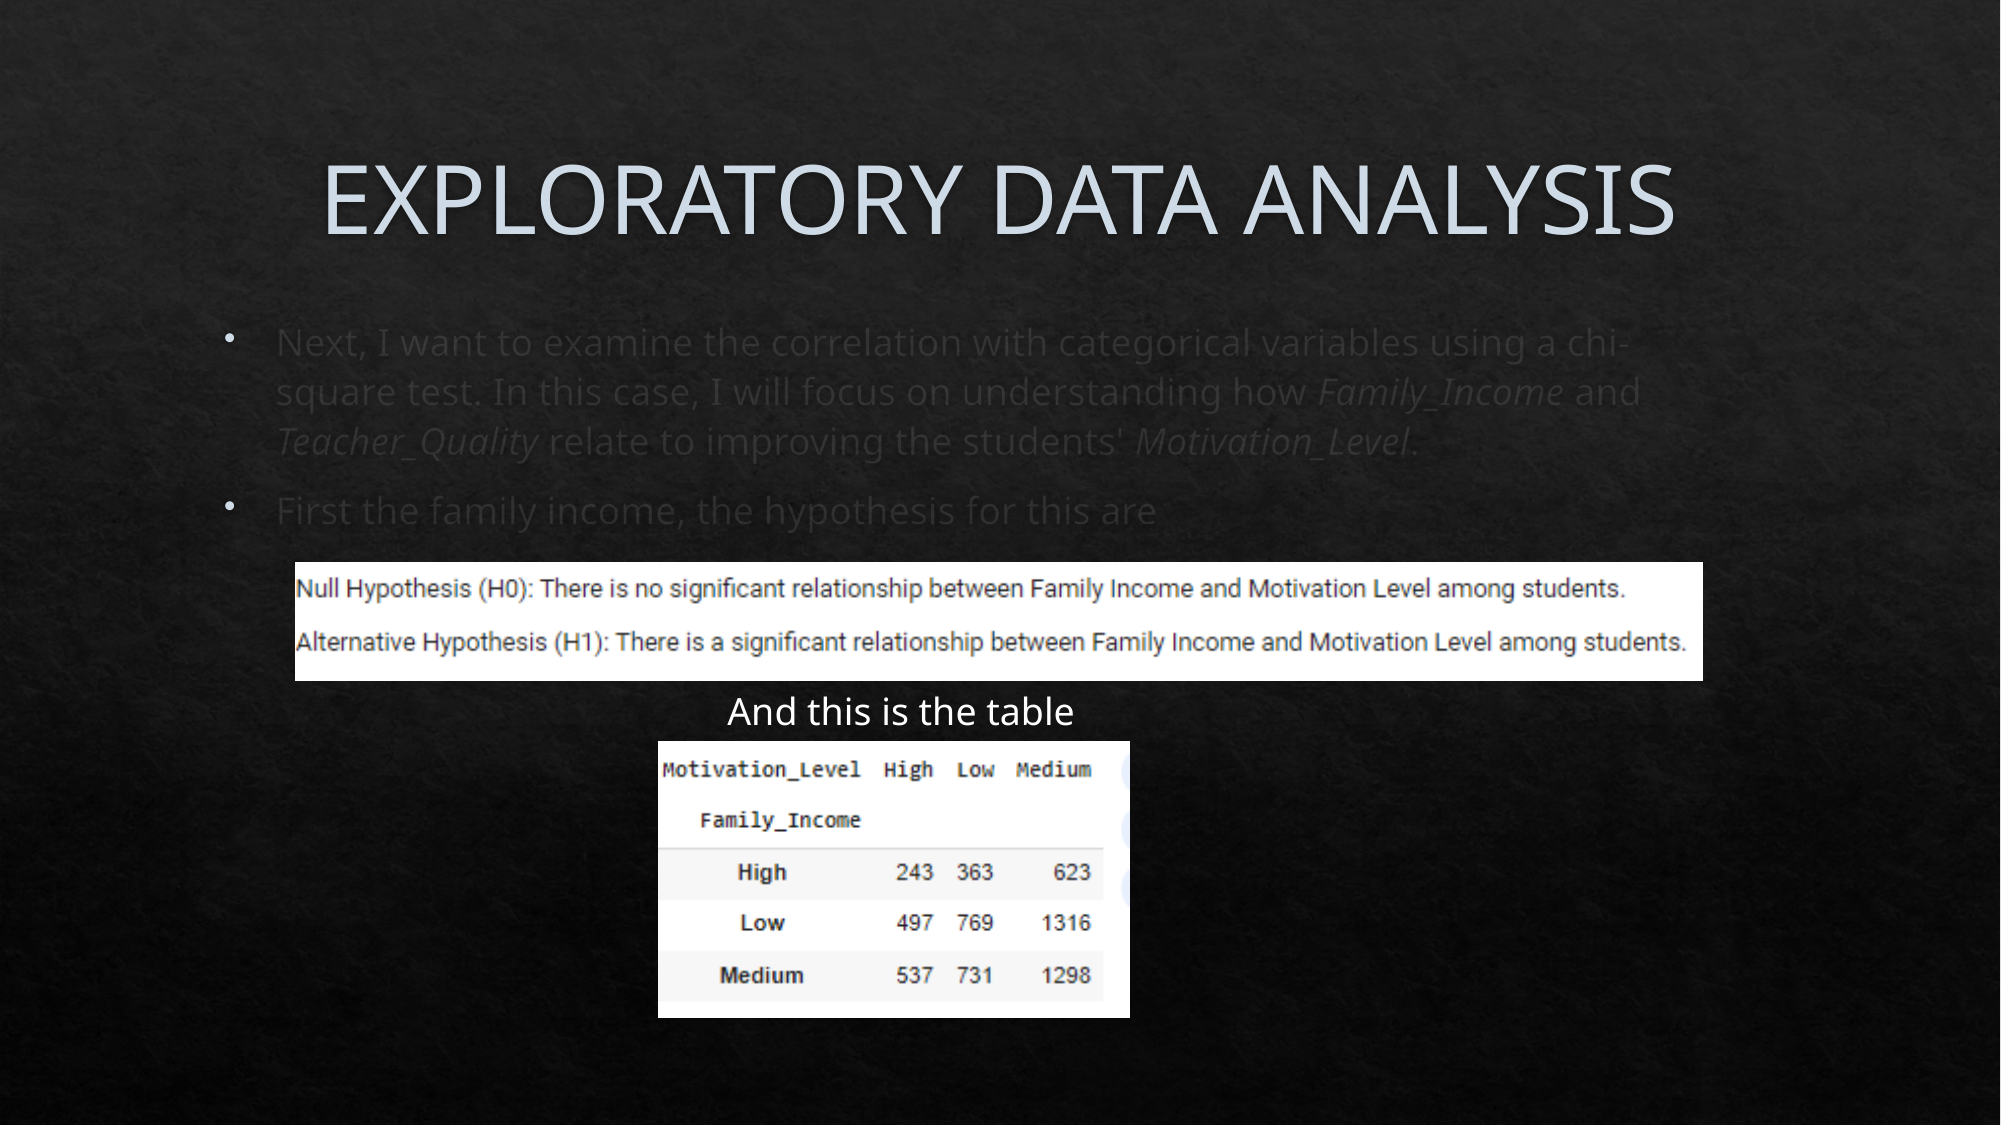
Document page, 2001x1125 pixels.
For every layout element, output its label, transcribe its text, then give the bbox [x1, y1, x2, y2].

list Next, I want to examine the correlation with categorical variables using a chi-square test. In this case, I will focus on understanding how Family_Income and Teacher_Quality relate to improving the students' Motivation_Level. First the family income, the hypothesis for this are [204, 306, 1718, 544]
title EXPLORATORY DATA ANALYSIS [149, 99, 1849, 307]
picture [658, 741, 1131, 1019]
picture [295, 562, 1704, 681]
text_box And this is the table [712, 693, 1174, 741]
